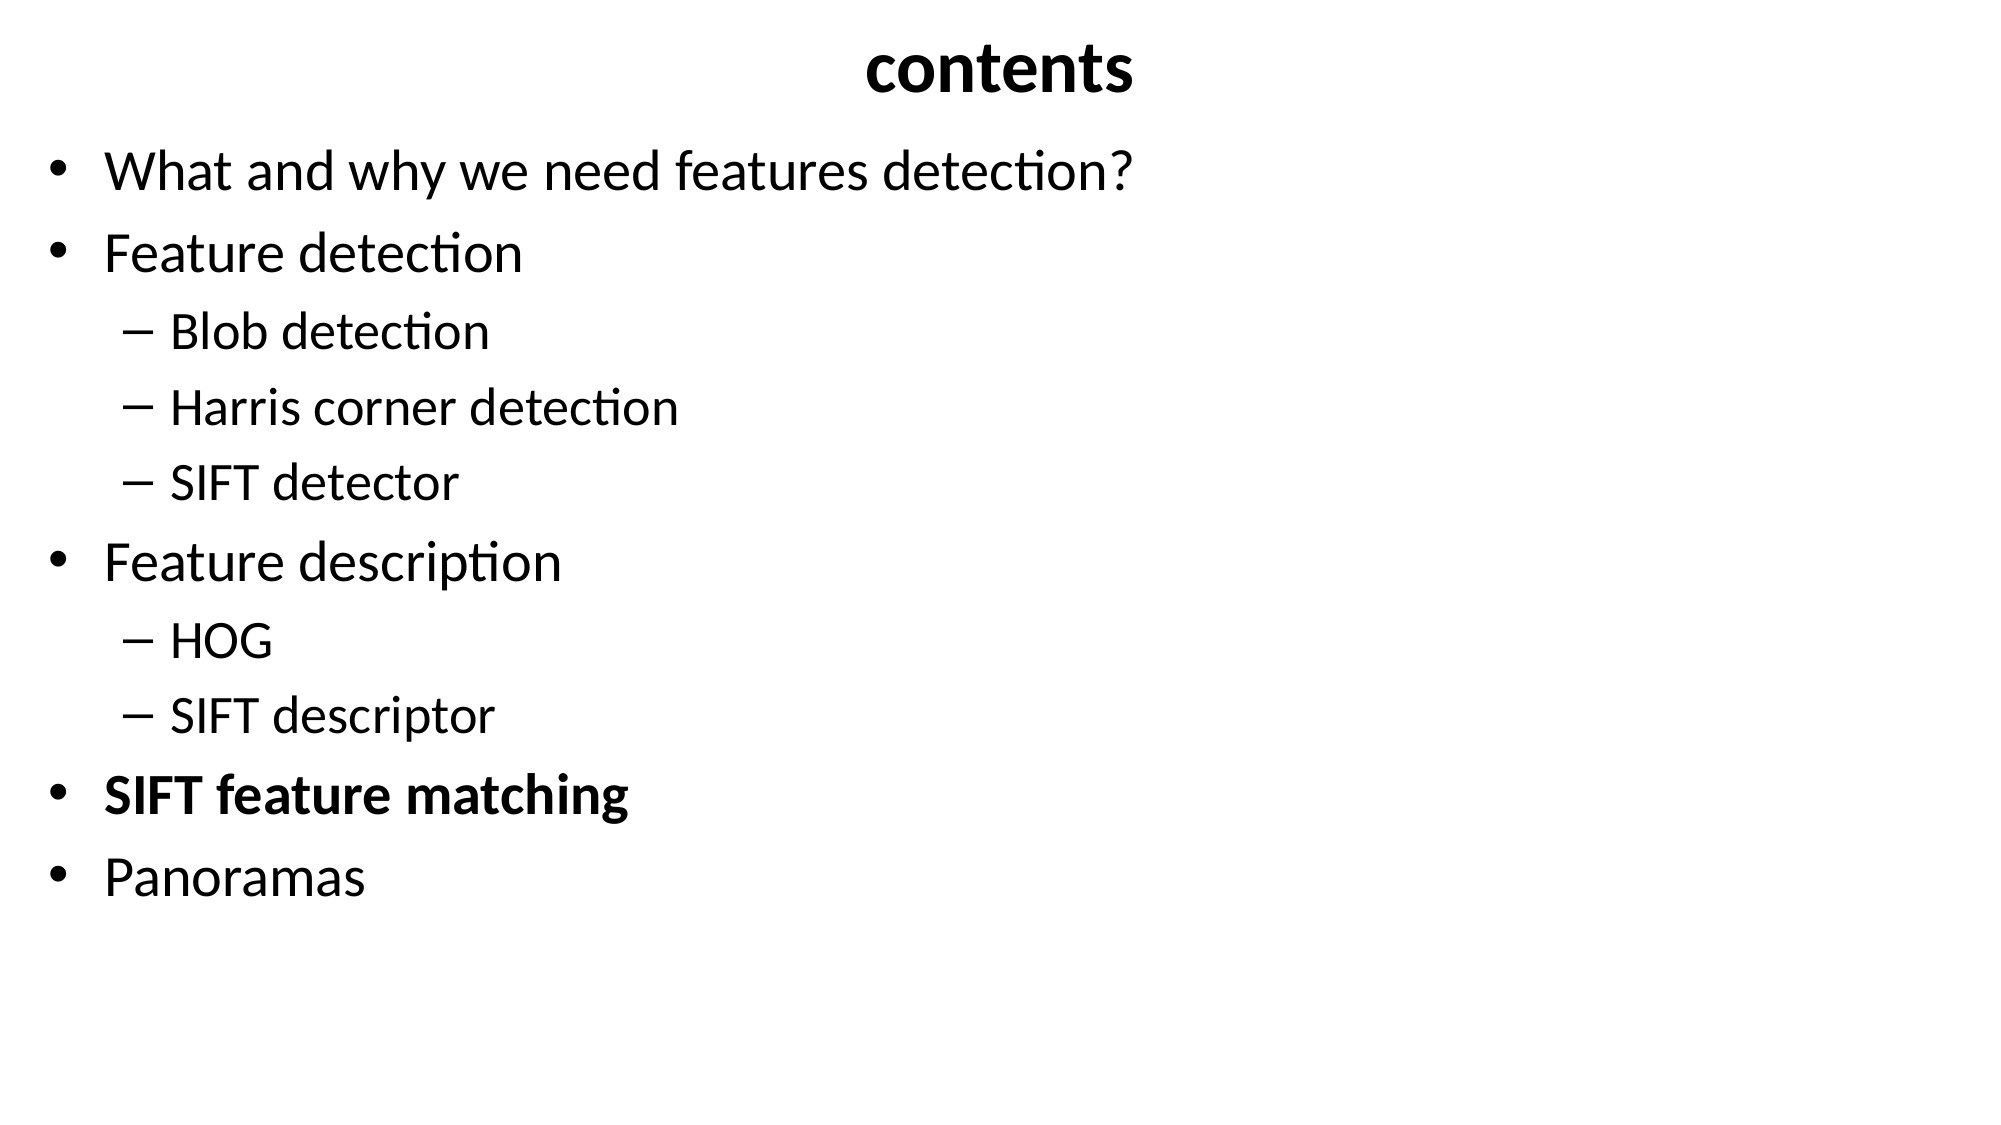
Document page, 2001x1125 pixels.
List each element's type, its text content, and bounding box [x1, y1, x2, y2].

title contents [33, 0, 1967, 125]
list What and why we need features detection? Feature detection Blob detection Harris corner detection SIFT detector Feature description HOG SIFT descriptor SIFT feature matching Panoramas [33, 125, 1967, 1063]
